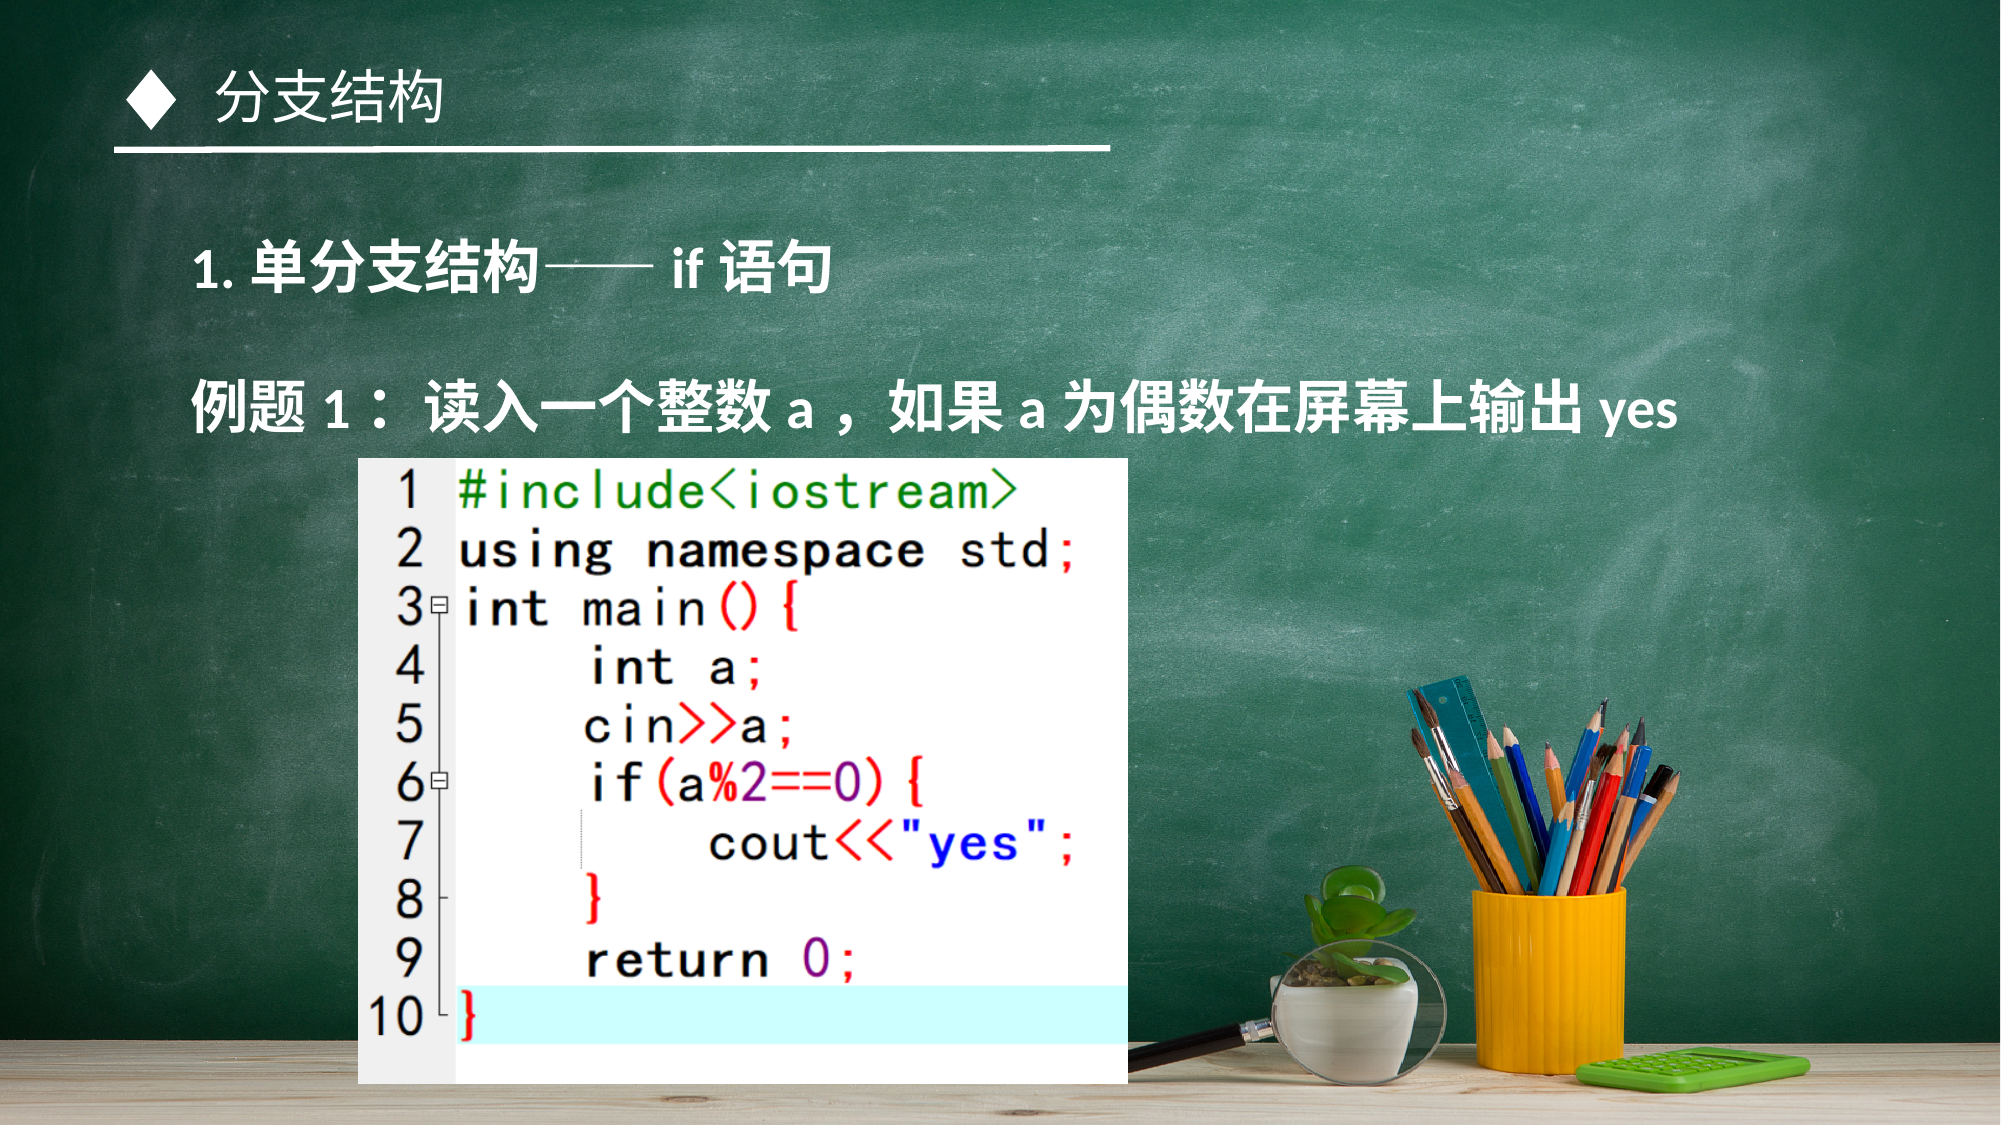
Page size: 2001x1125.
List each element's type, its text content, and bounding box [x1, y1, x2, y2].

text_box [124, 67, 178, 132]
picture [0, 0, 2001, 1125]
text_box 1.单分支结构——if语句 例题1：读入一个整数a，如果a为偶数在屏幕上输出yes [176, 222, 1745, 448]
text_box 分支结构 [198, 53, 515, 138]
